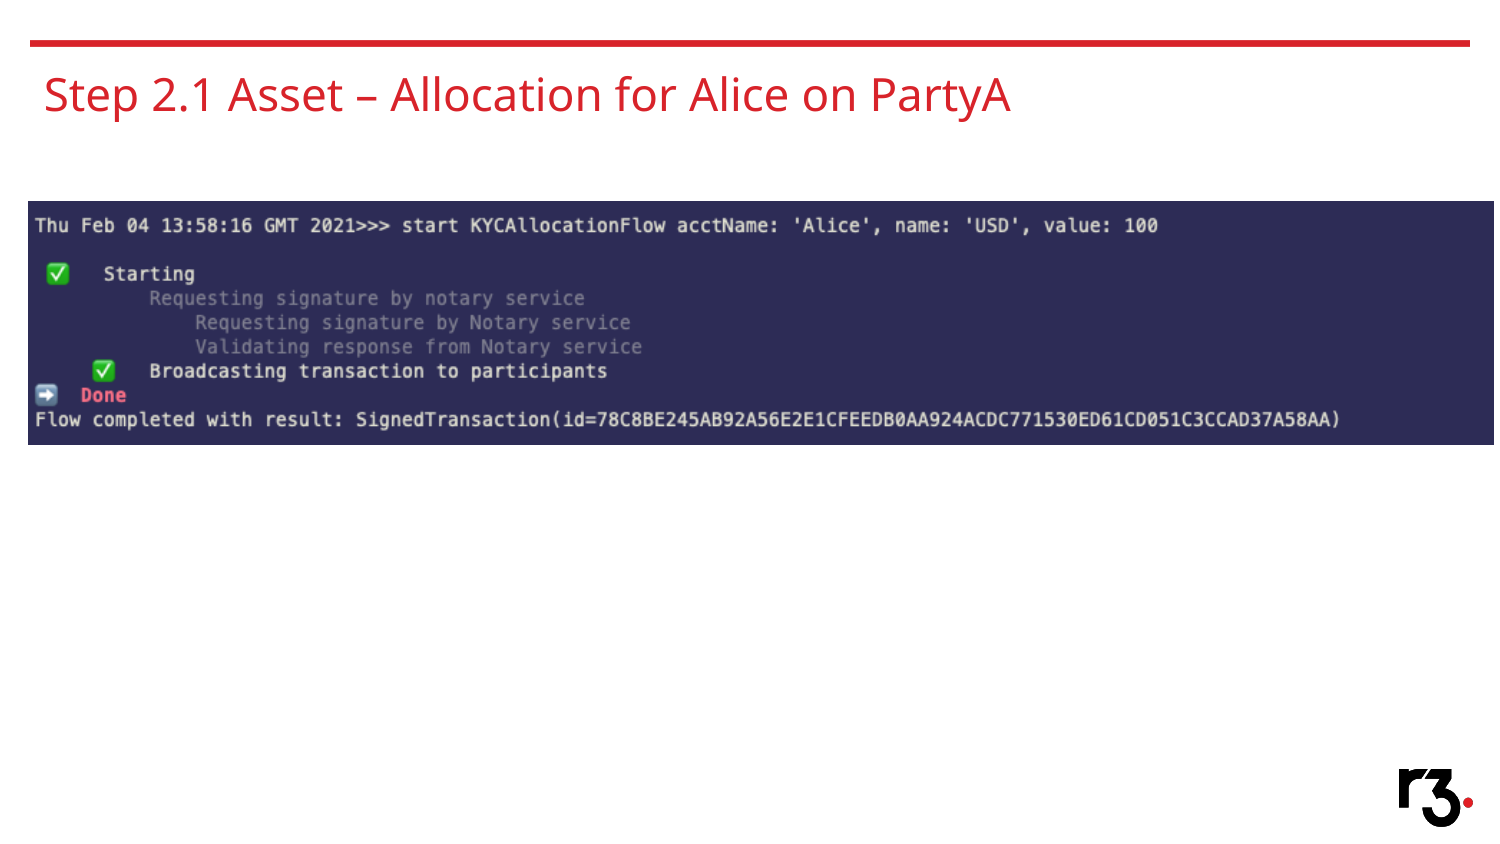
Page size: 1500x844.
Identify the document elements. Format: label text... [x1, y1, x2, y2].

picture [1399, 769, 1473, 827]
title Step 2.1 Asset – Allocation for Alice on PartyA [28, 57, 1469, 201]
picture [28, 201, 1494, 446]
